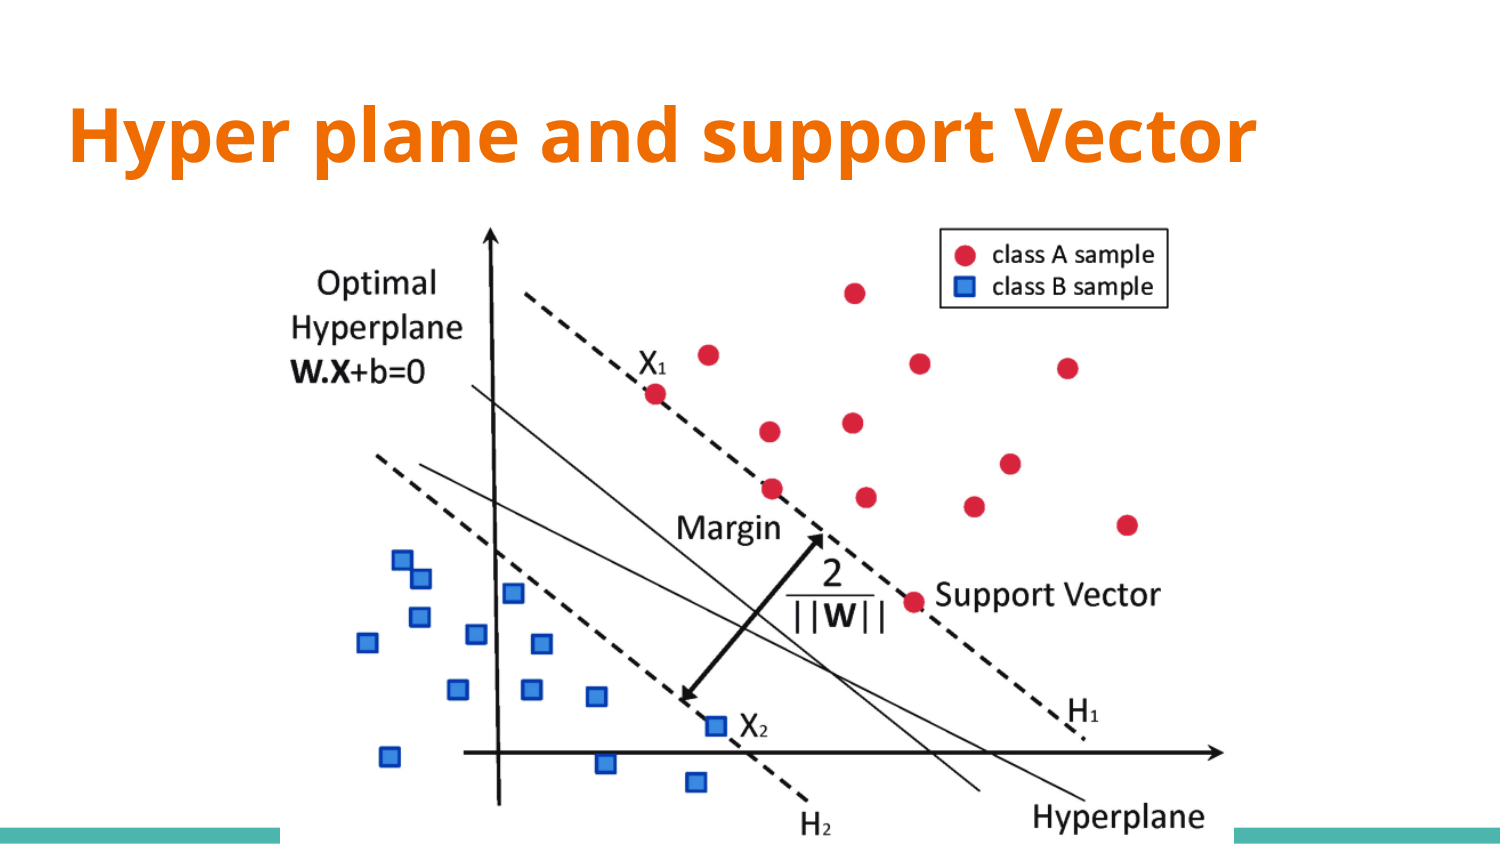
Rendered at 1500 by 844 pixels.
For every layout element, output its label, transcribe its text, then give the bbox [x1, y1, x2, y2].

title Hyper plane and support Vector [51, 72, 1449, 189]
picture [280, 207, 1234, 844]
